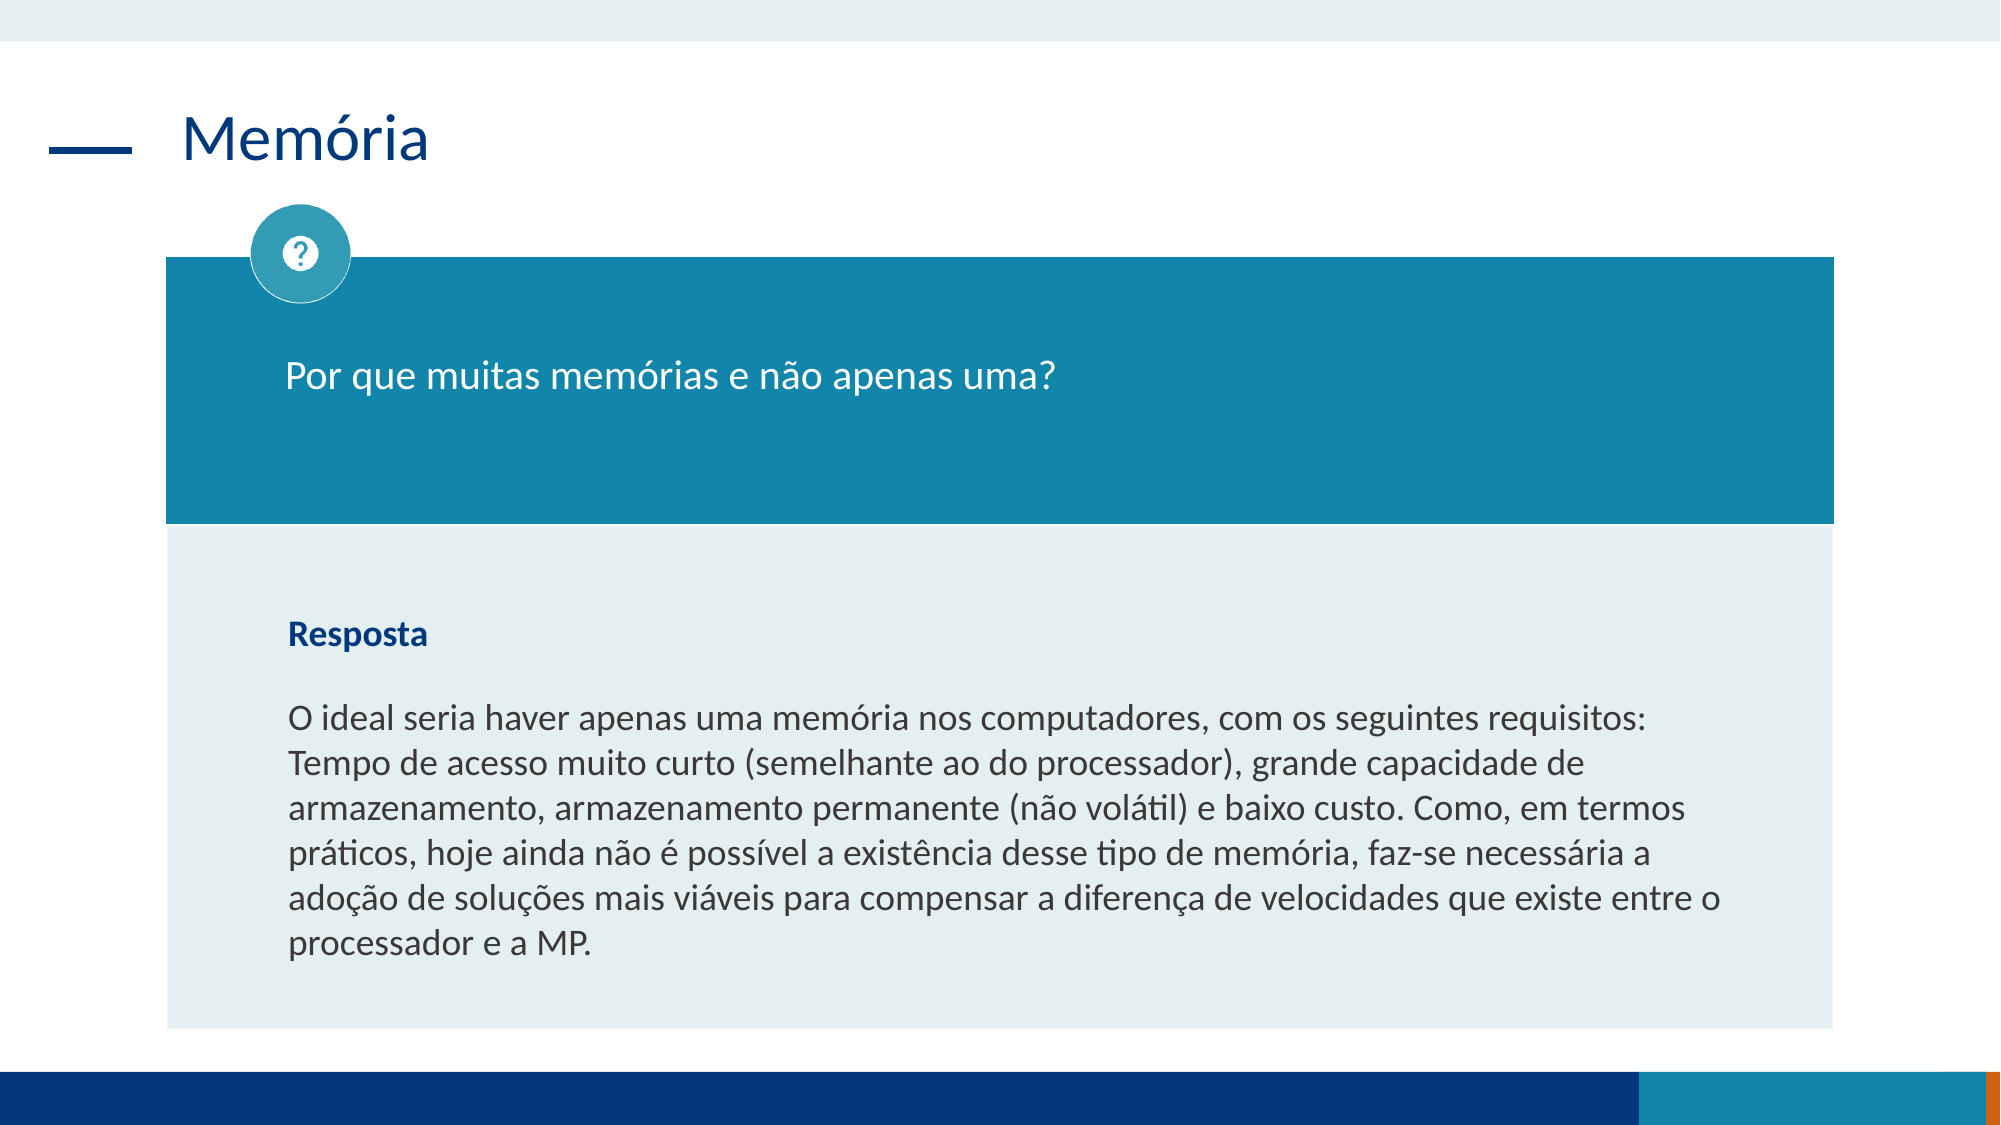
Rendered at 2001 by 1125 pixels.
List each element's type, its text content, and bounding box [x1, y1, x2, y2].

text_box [167, 202, 1833, 1030]
list Memória [167, 95, 1833, 202]
